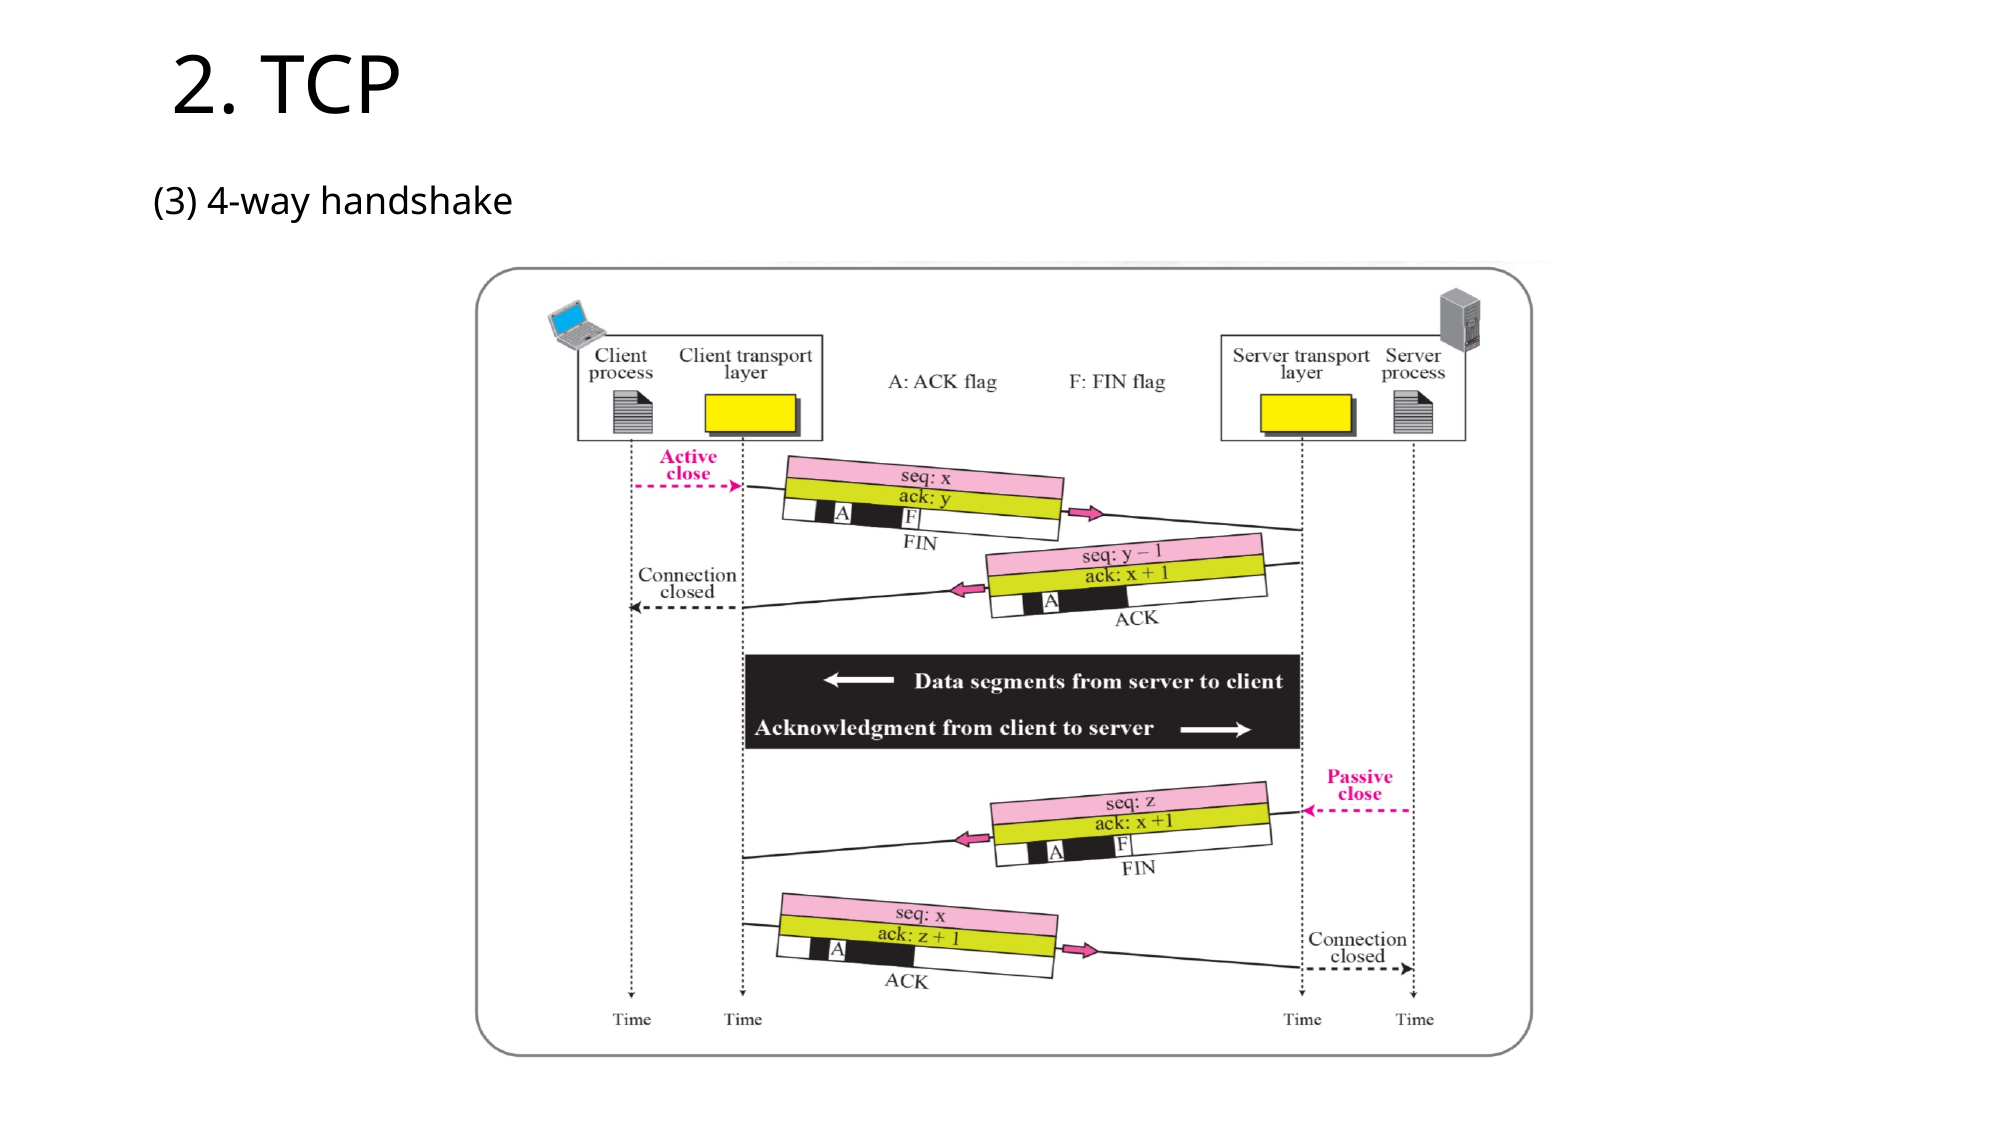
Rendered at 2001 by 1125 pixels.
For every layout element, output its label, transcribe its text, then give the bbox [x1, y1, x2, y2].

text_box (3) 4-way handshake [138, 169, 1077, 230]
title 2. TCP [156, 36, 1790, 139]
picture [450, 261, 1550, 1064]
